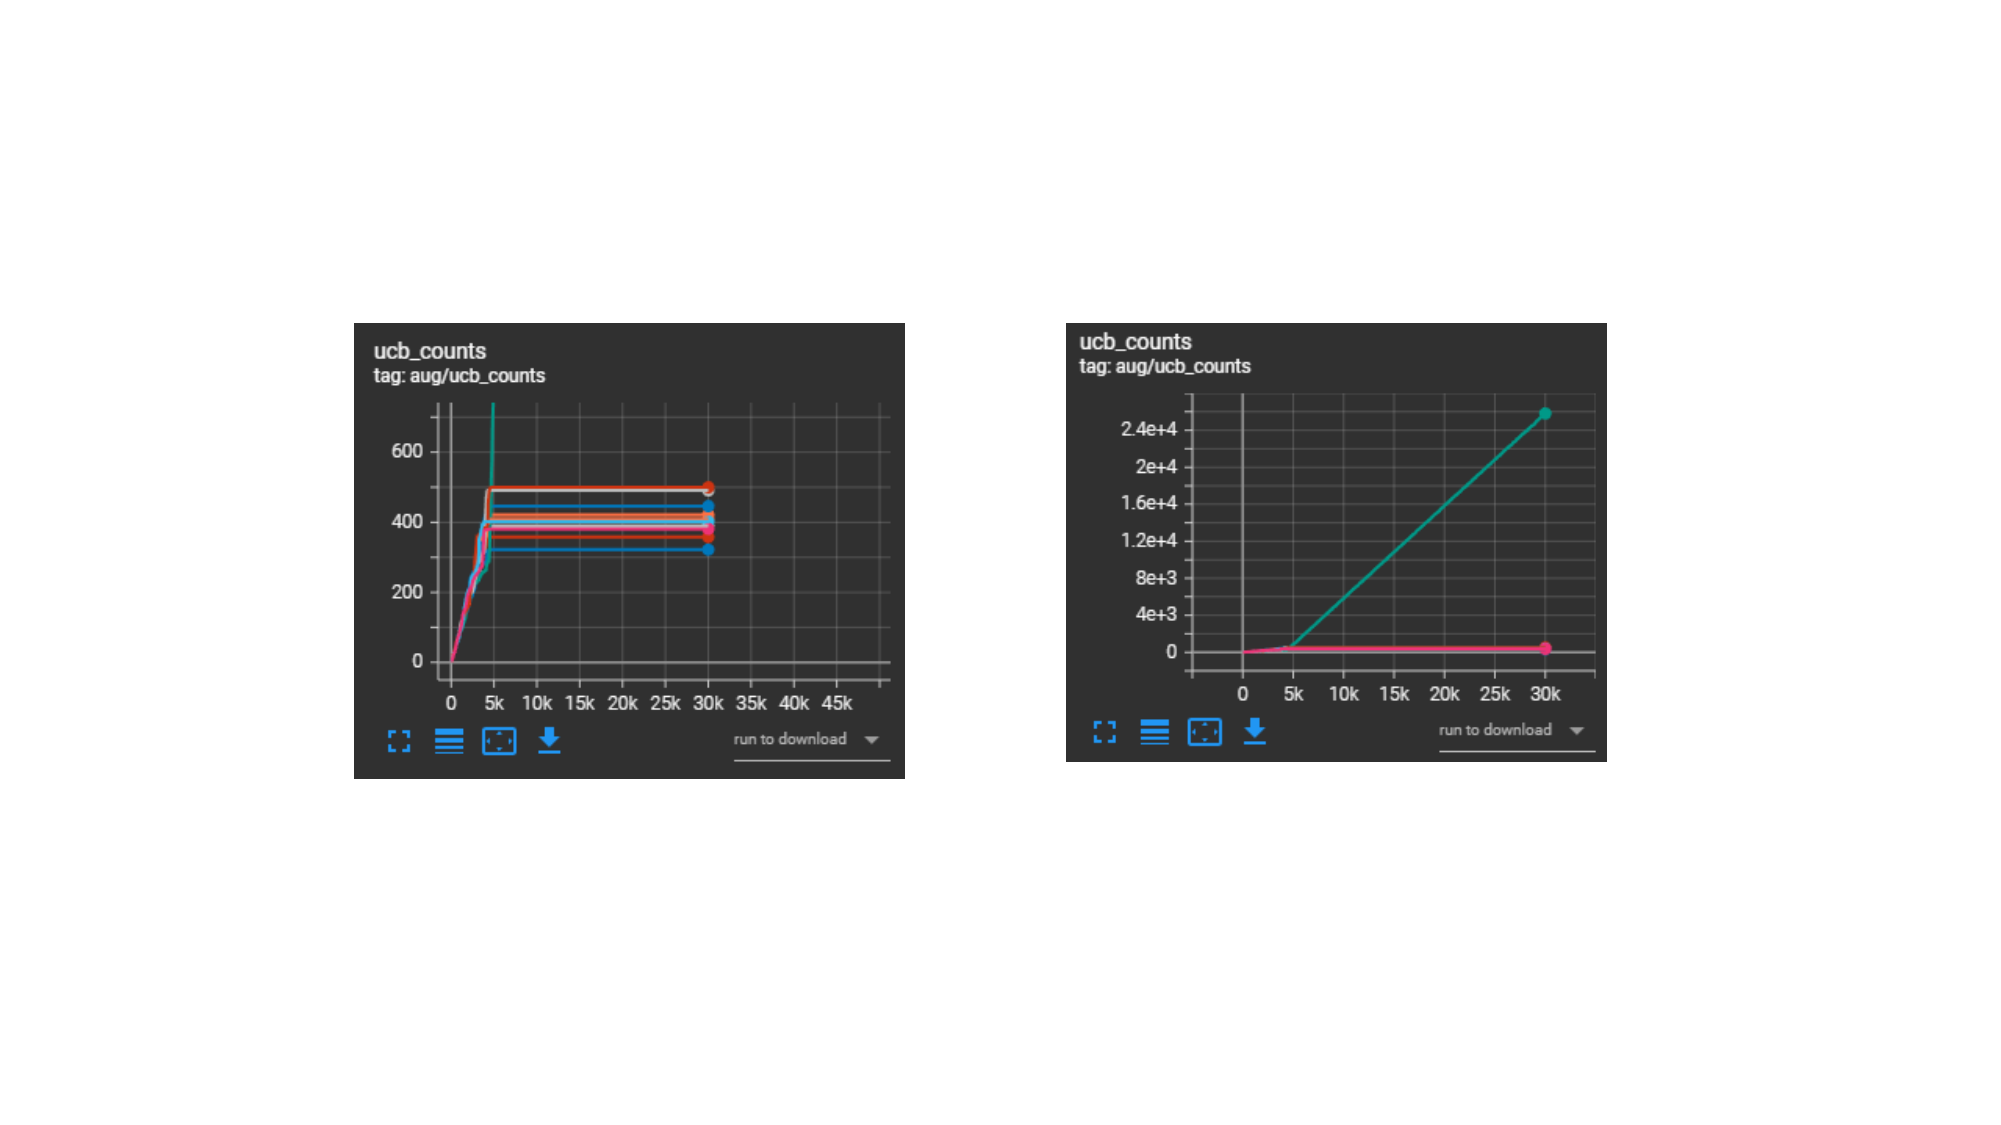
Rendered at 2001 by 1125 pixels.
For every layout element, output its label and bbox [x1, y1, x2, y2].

picture [354, 323, 905, 779]
picture [1066, 323, 1607, 762]
